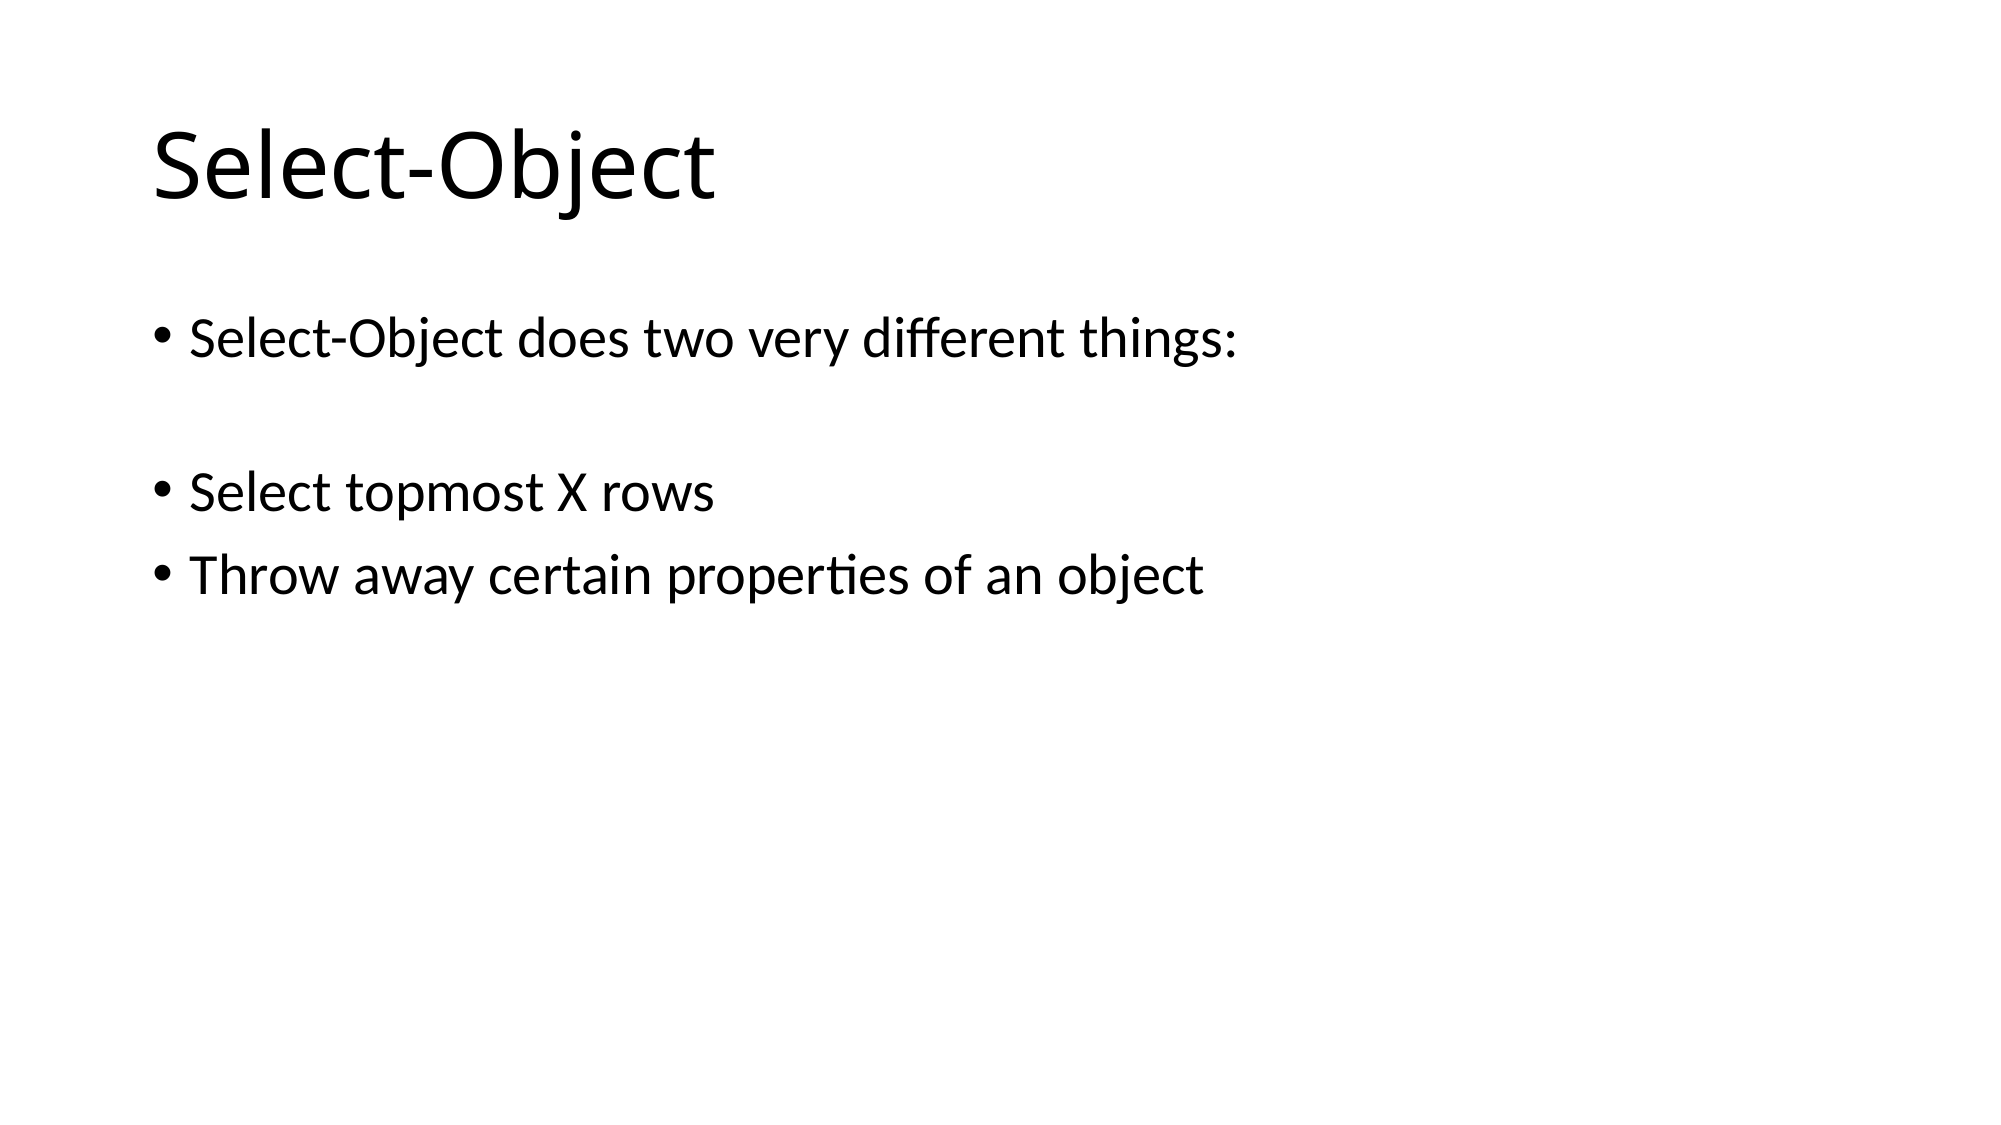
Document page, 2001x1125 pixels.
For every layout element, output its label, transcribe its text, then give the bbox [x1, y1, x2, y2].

title Select-Object [137, 59, 1863, 278]
list Select-Object does two very different things: Select topmost X rows Throw away certain properties of an object [137, 299, 1863, 1014]
